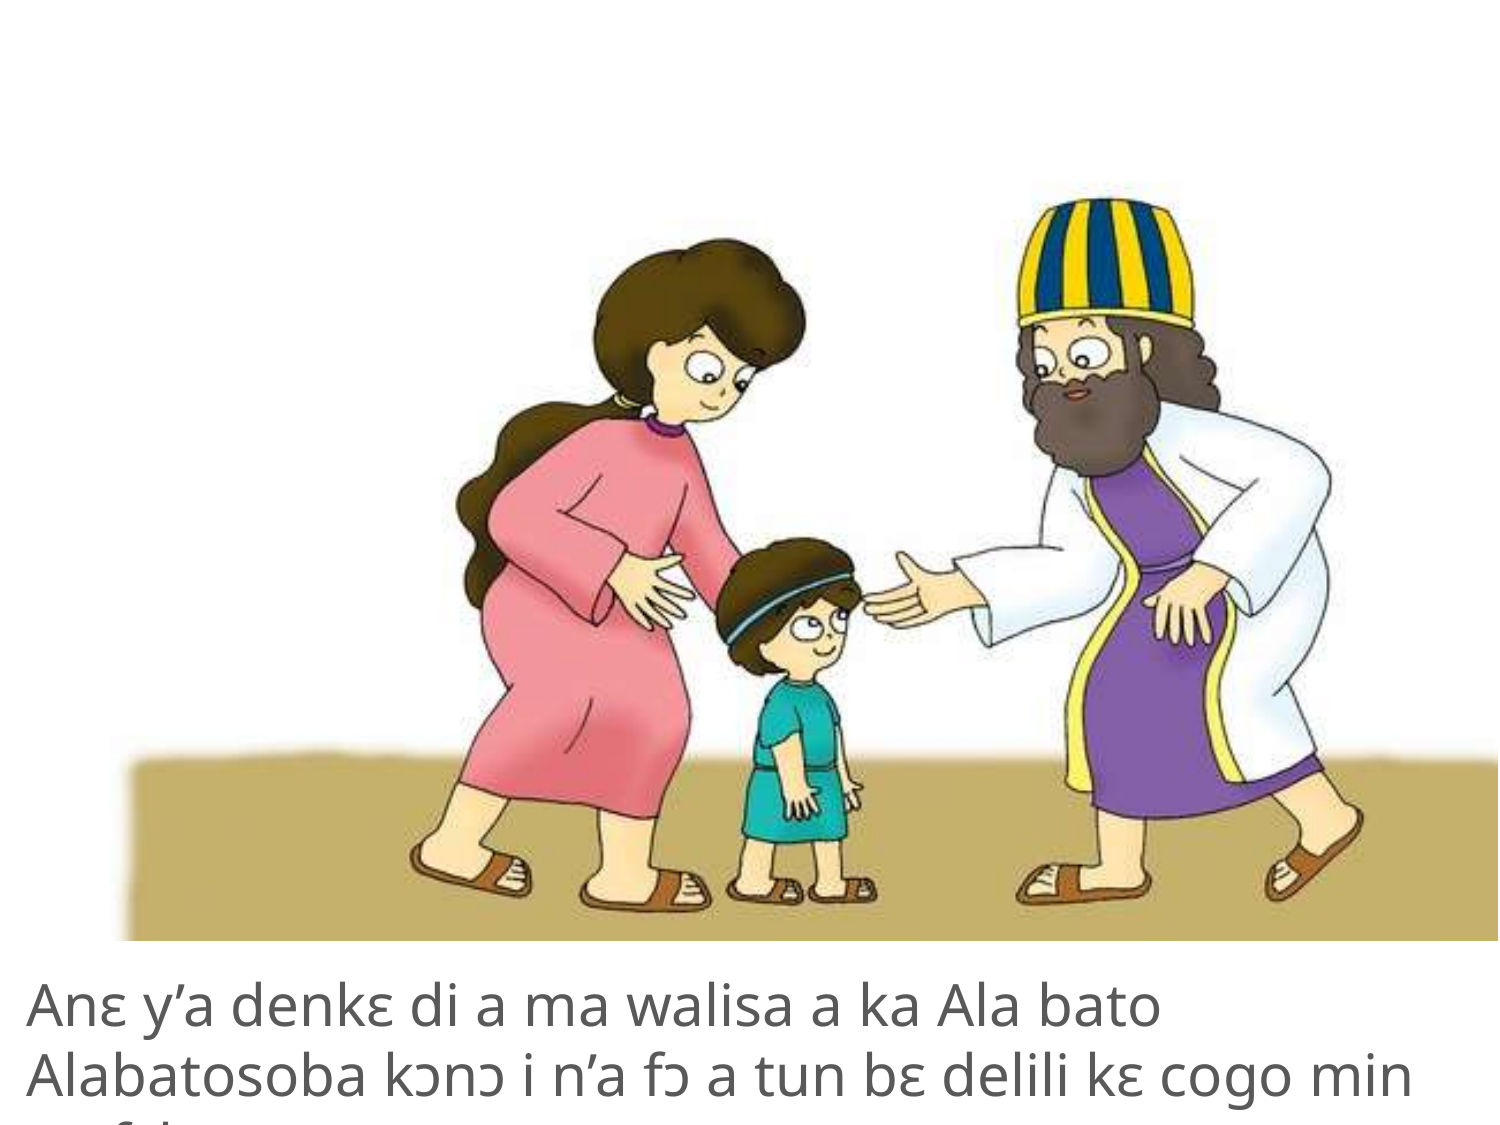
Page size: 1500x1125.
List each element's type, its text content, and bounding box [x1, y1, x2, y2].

text_box Anɛ y’a denkɛ di a ma walisa a ka Ala bato Alabatosoba kɔnɔ i n’a fɔ a tun bɛ delili kɛ cogo min na fɔlɔ. [11, 961, 1498, 1125]
picture [0, 0, 1498, 941]
